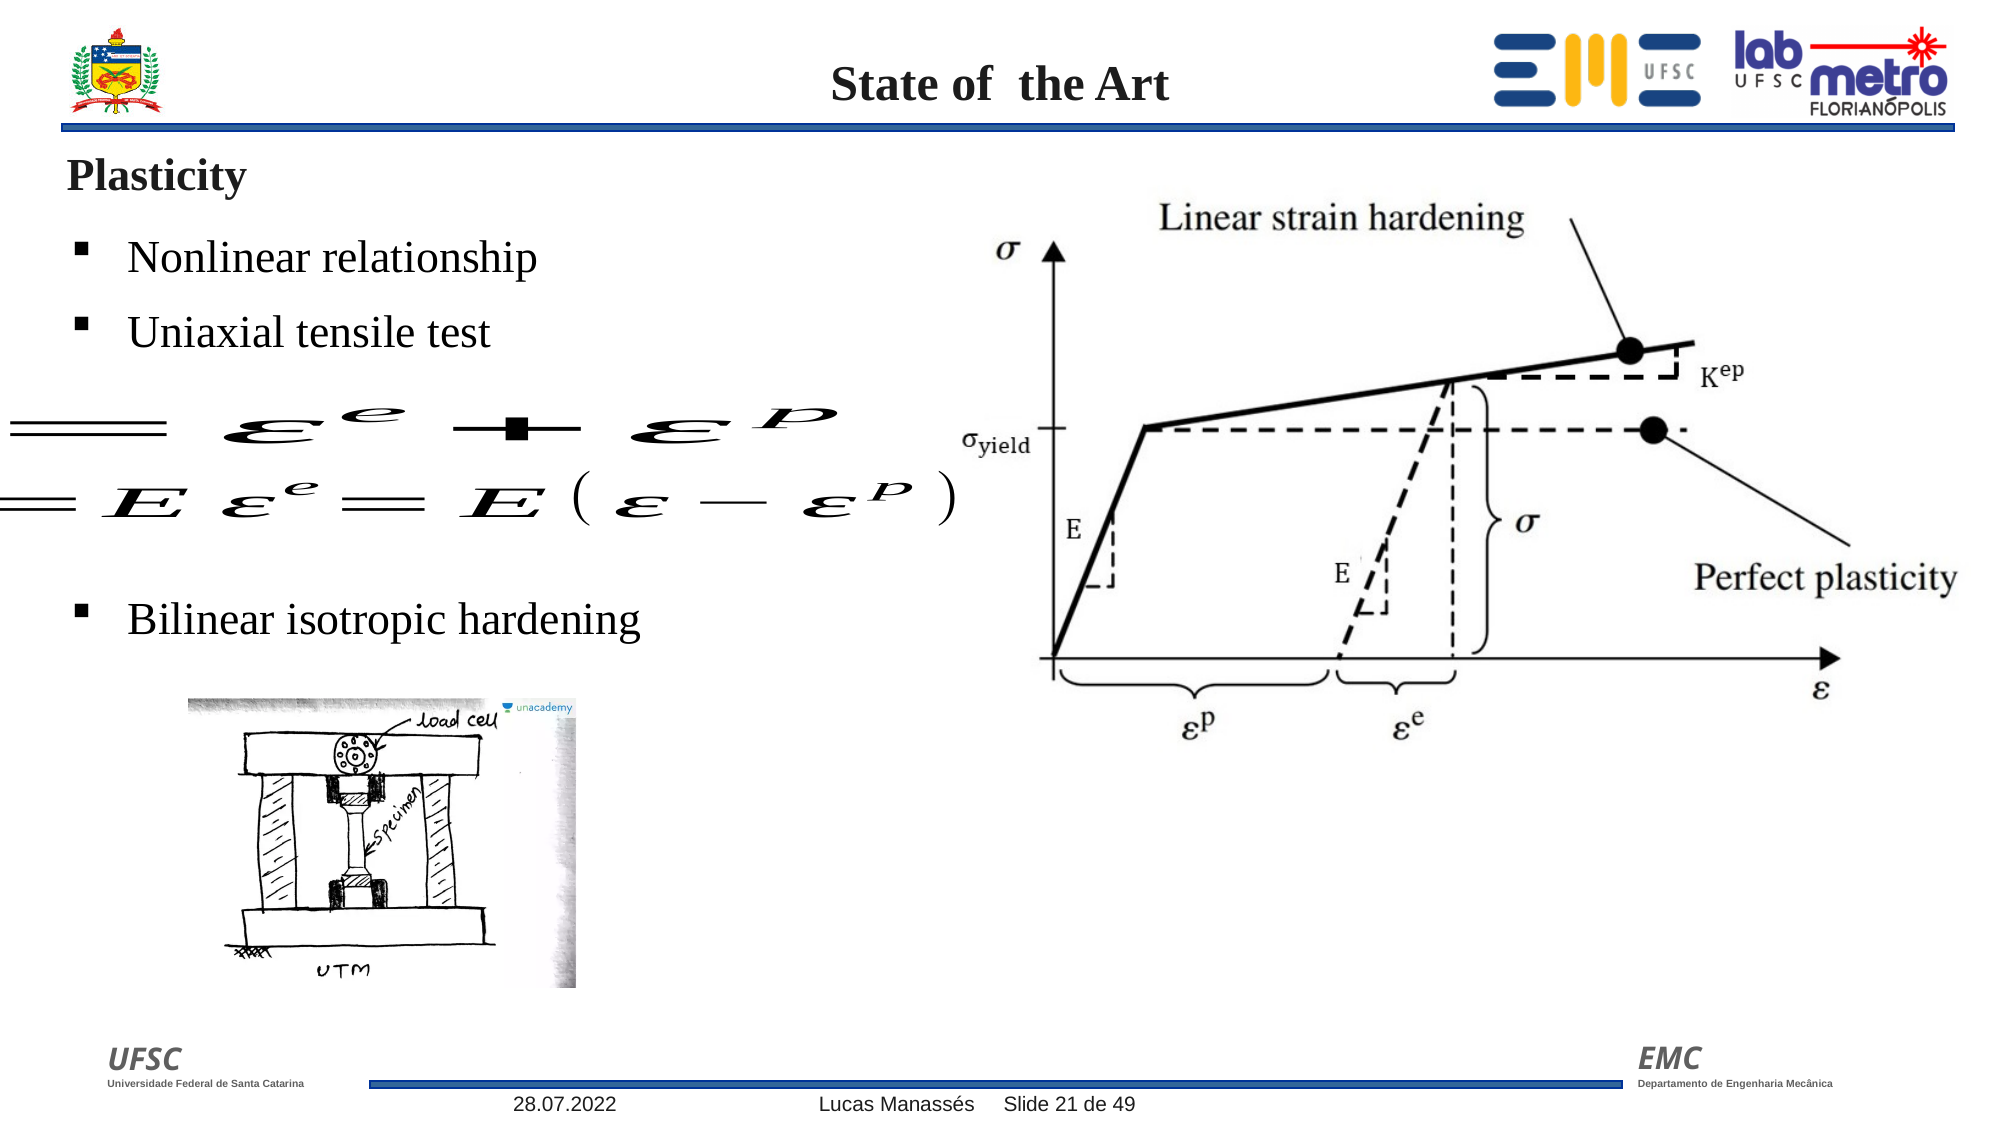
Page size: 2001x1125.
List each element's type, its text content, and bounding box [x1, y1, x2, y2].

picture [943, 166, 2000, 772]
picture [1485, 26, 1710, 115]
text_box Nonlinear relationship Uniaxial tensile test [56, 219, 938, 475]
picture [67, 25, 166, 117]
text_box Bilinear isotropic hardening [56, 581, 938, 651]
text_box Plasticity [51, 137, 1233, 207]
picture [1732, 26, 1954, 117]
picture [188, 697, 577, 989]
